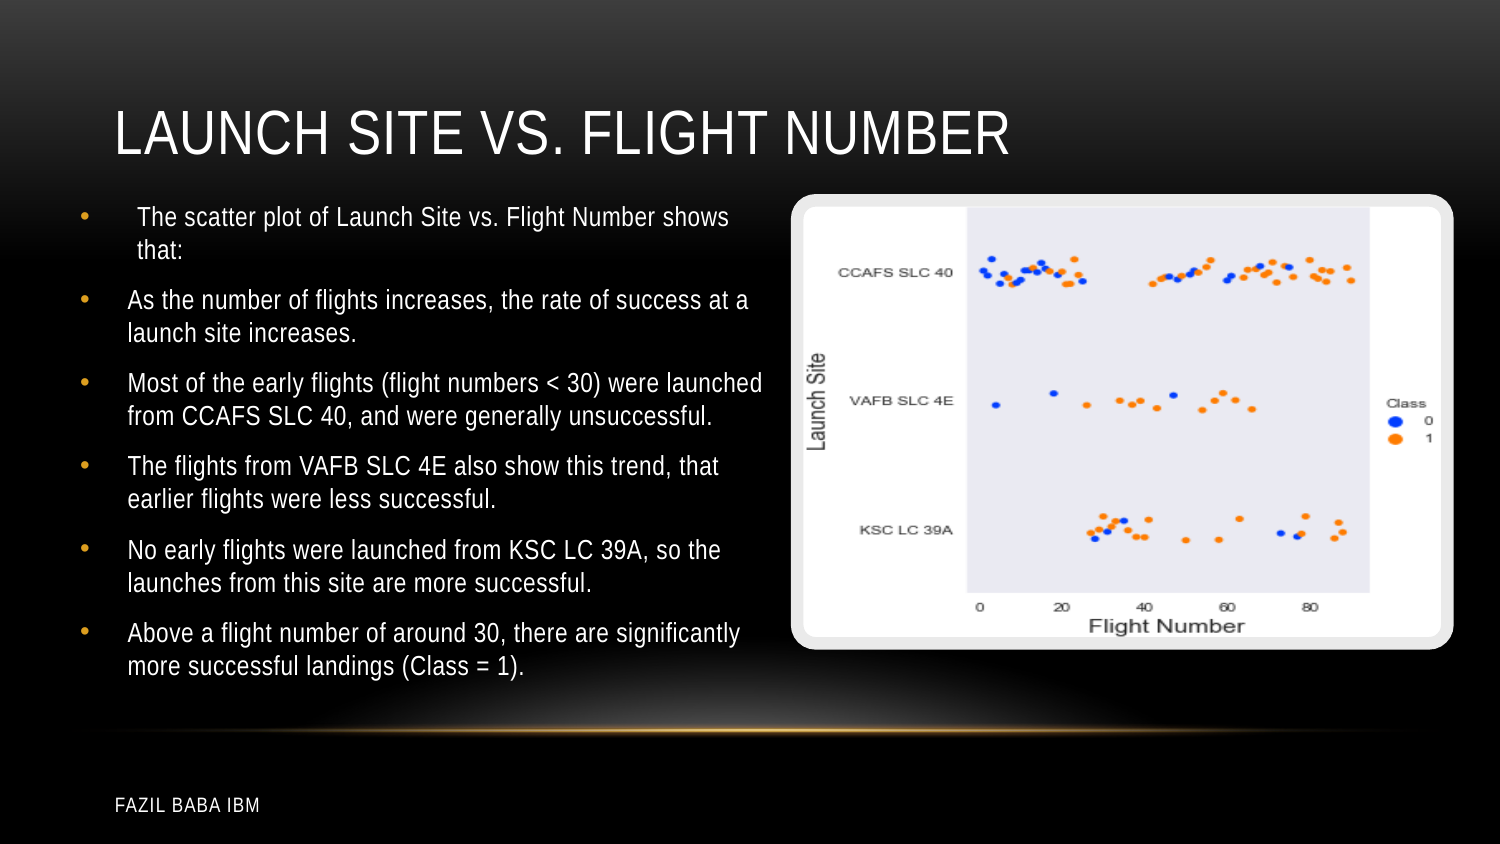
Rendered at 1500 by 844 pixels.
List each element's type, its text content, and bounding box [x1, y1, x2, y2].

list The scatter plot of Launch Site vs. Flight Number shows that: As the number of flights increases, the rate of success at a launch site increases. Most of the early flights (flight numbers < 30) were launched from CCAFS SLC 40, and were generally unsuccessful. The flights from VAFB SLC 4E also show this trend, that earlier flights were less successful. No early flights were launched from KSC LC 39A, so the launches from this site are more successful. Above a flight number of around 30, there are significantly more successful landings (Class = 1). [64, 191, 798, 698]
footer FAZIL BABA IBM [99, 782, 575, 827]
title Launch Site VS. FLIGHT NUMBER [99, 33, 1400, 175]
picture [0, 0, 1500, 844]
